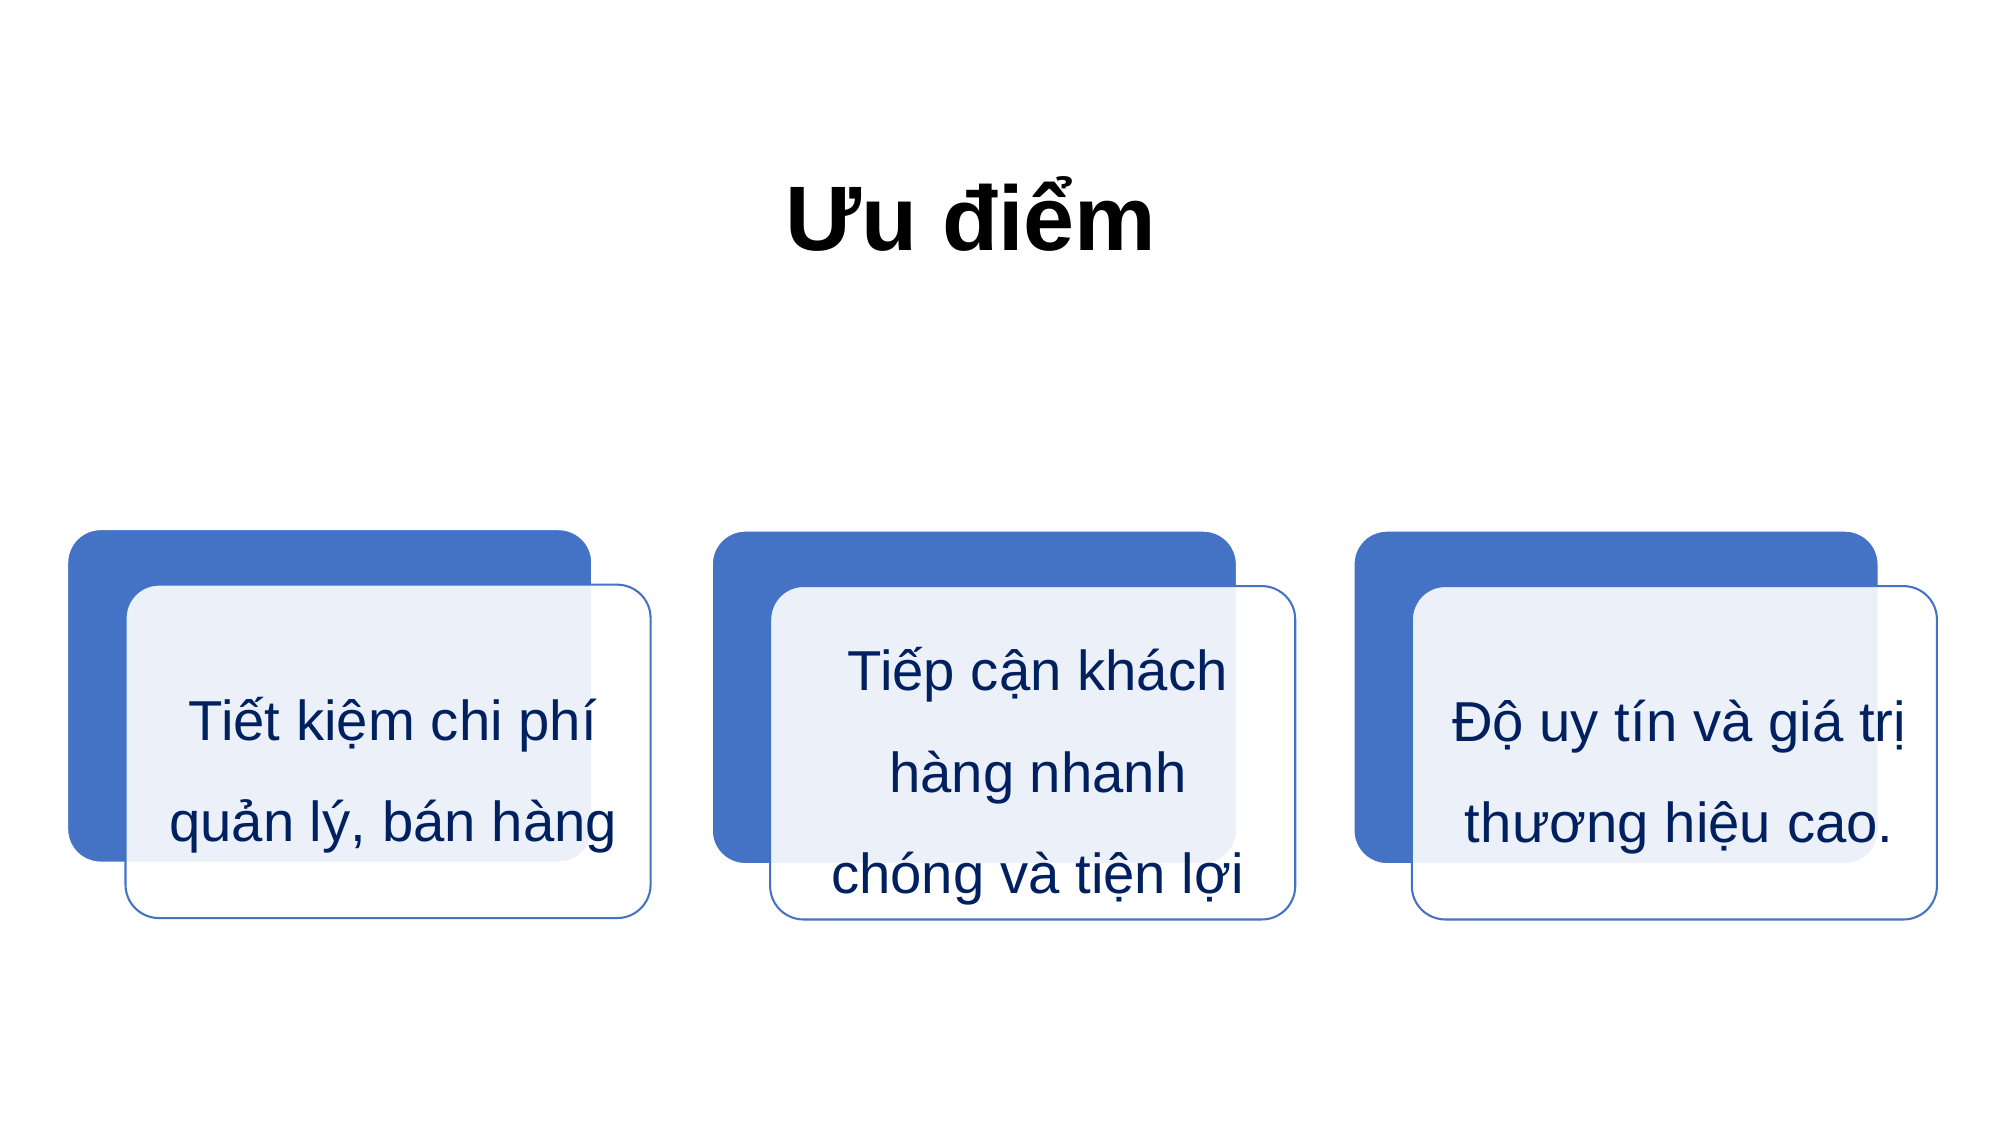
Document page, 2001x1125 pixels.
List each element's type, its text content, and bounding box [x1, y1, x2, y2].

title Ưu điểm [79, 59, 1863, 278]
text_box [70, 445, 1937, 1006]
